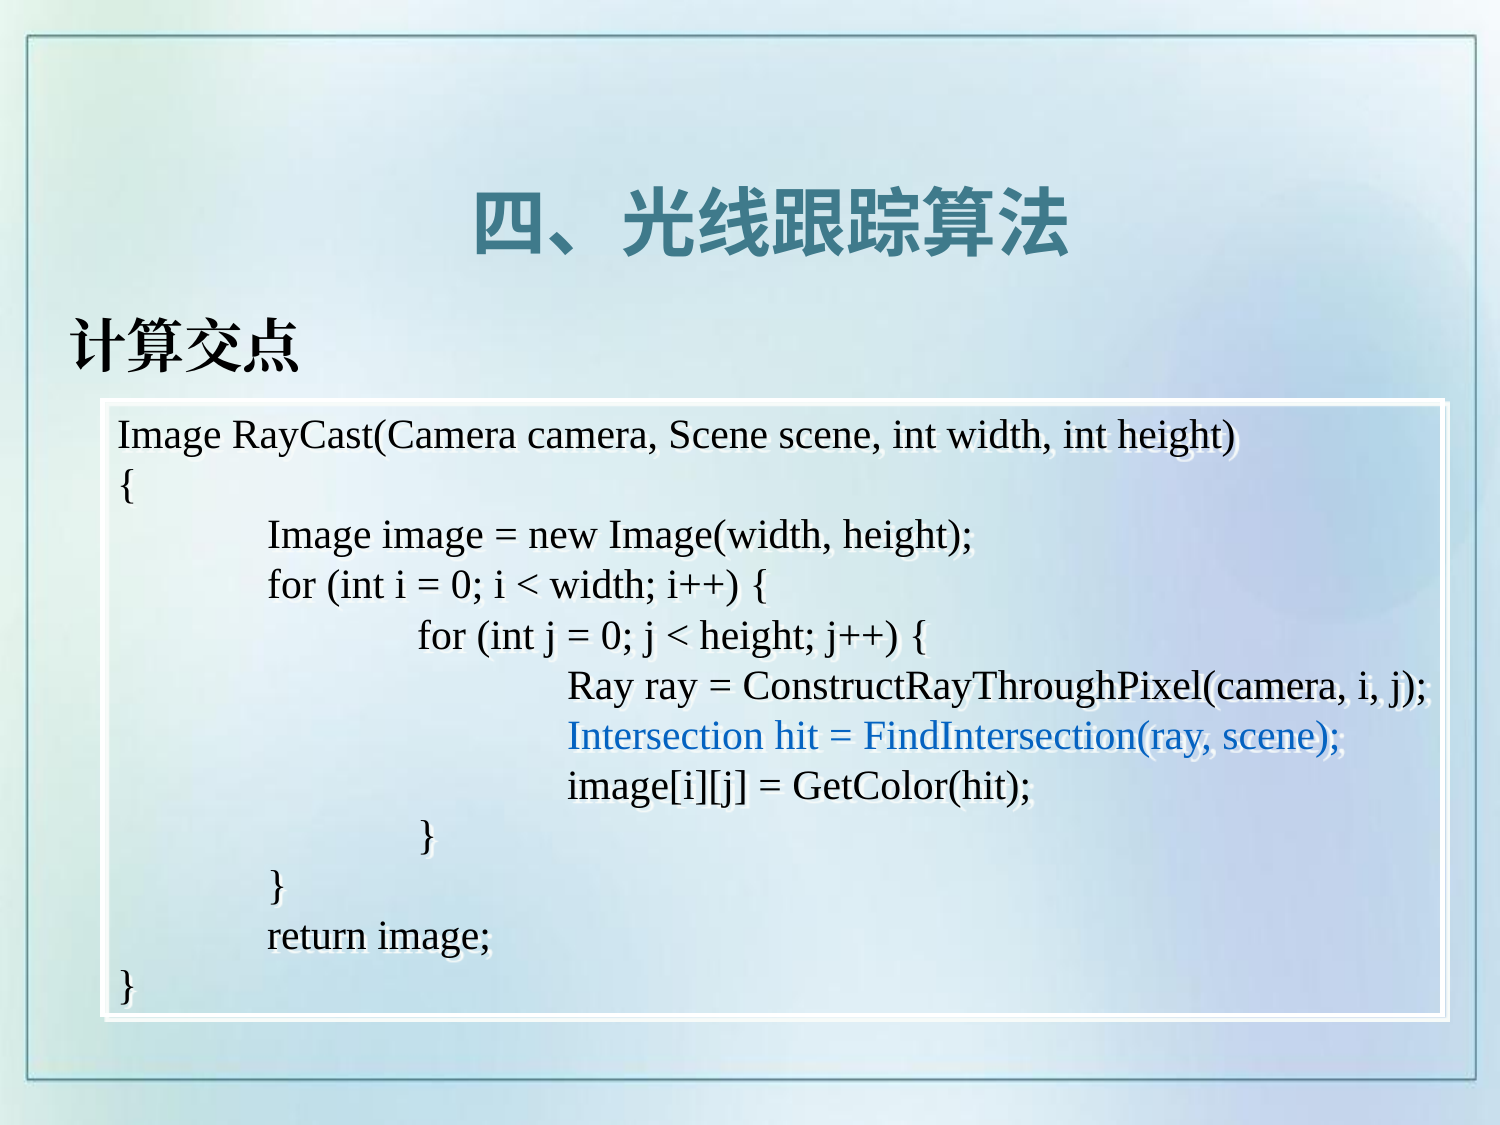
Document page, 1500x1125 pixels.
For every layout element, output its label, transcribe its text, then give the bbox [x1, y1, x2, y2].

picture [0, 0, 1500, 1125]
title 计算交点 [53, 243, 1266, 431]
text_box 四、光线跟踪算法 [272, 149, 1270, 273]
text_box Image RayCast(Camera camera, Scene scene, int width, int height) { Image image = new Image(width, height); for (int i = 0; i < width; i++) { for (int j = 0; j < height; j++) { Ray ray = ConstructRayThroughPixel(camera, i, j); Intersection hit = FindIntersection(ray, scene); image[i][j] = GetColor(hit); } } return image; } [102, 399, 1443, 1015]
